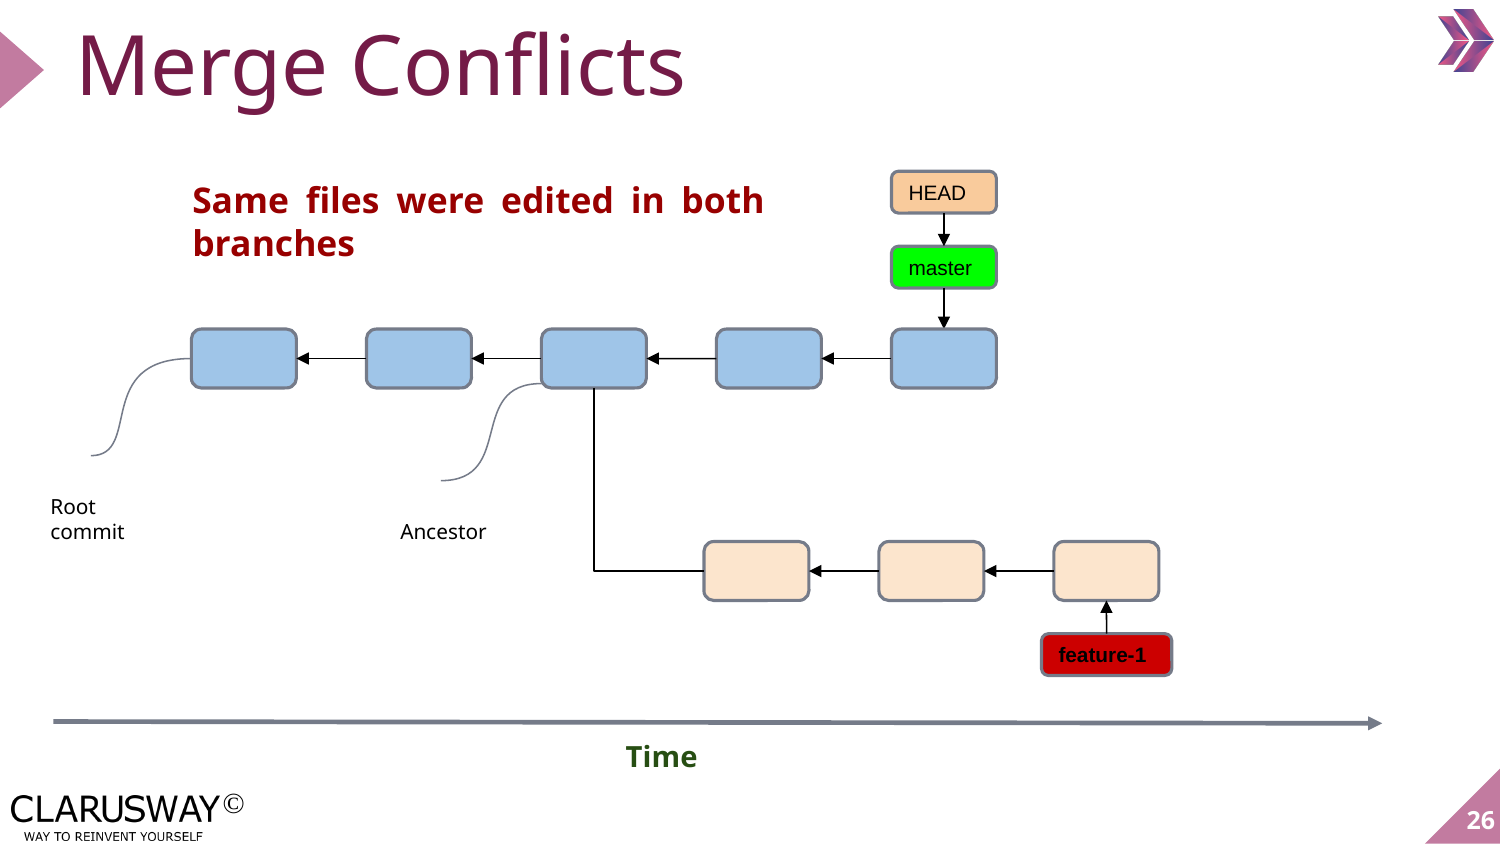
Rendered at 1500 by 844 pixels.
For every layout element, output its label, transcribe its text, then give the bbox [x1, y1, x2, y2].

text_box [891, 329, 997, 388]
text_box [440, 383, 542, 481]
text_box [191, 329, 297, 388]
text_box Root commit [35, 478, 146, 552]
text_box Ancestor [385, 503, 516, 577]
picture [11, 795, 220, 841]
picture [1438, 9, 1494, 72]
text_box master [891, 246, 997, 289]
text_box [716, 329, 822, 388]
text_box [366, 329, 472, 388]
title Merge Conflicts [75, 31, 1001, 129]
text_box [878, 541, 984, 601]
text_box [593, 387, 705, 572]
text_box [541, 329, 647, 388]
slide_number 26 [1461, 809, 1496, 839]
text_box HEAD [891, 171, 997, 214]
text_box [703, 541, 809, 601]
text_box Time [610, 733, 731, 765]
text_box [1053, 541, 1159, 601]
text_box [90, 358, 192, 456]
text_box feature-1 [1041, 633, 1172, 676]
text_box Same files were edited in both branches [177, 163, 781, 270]
